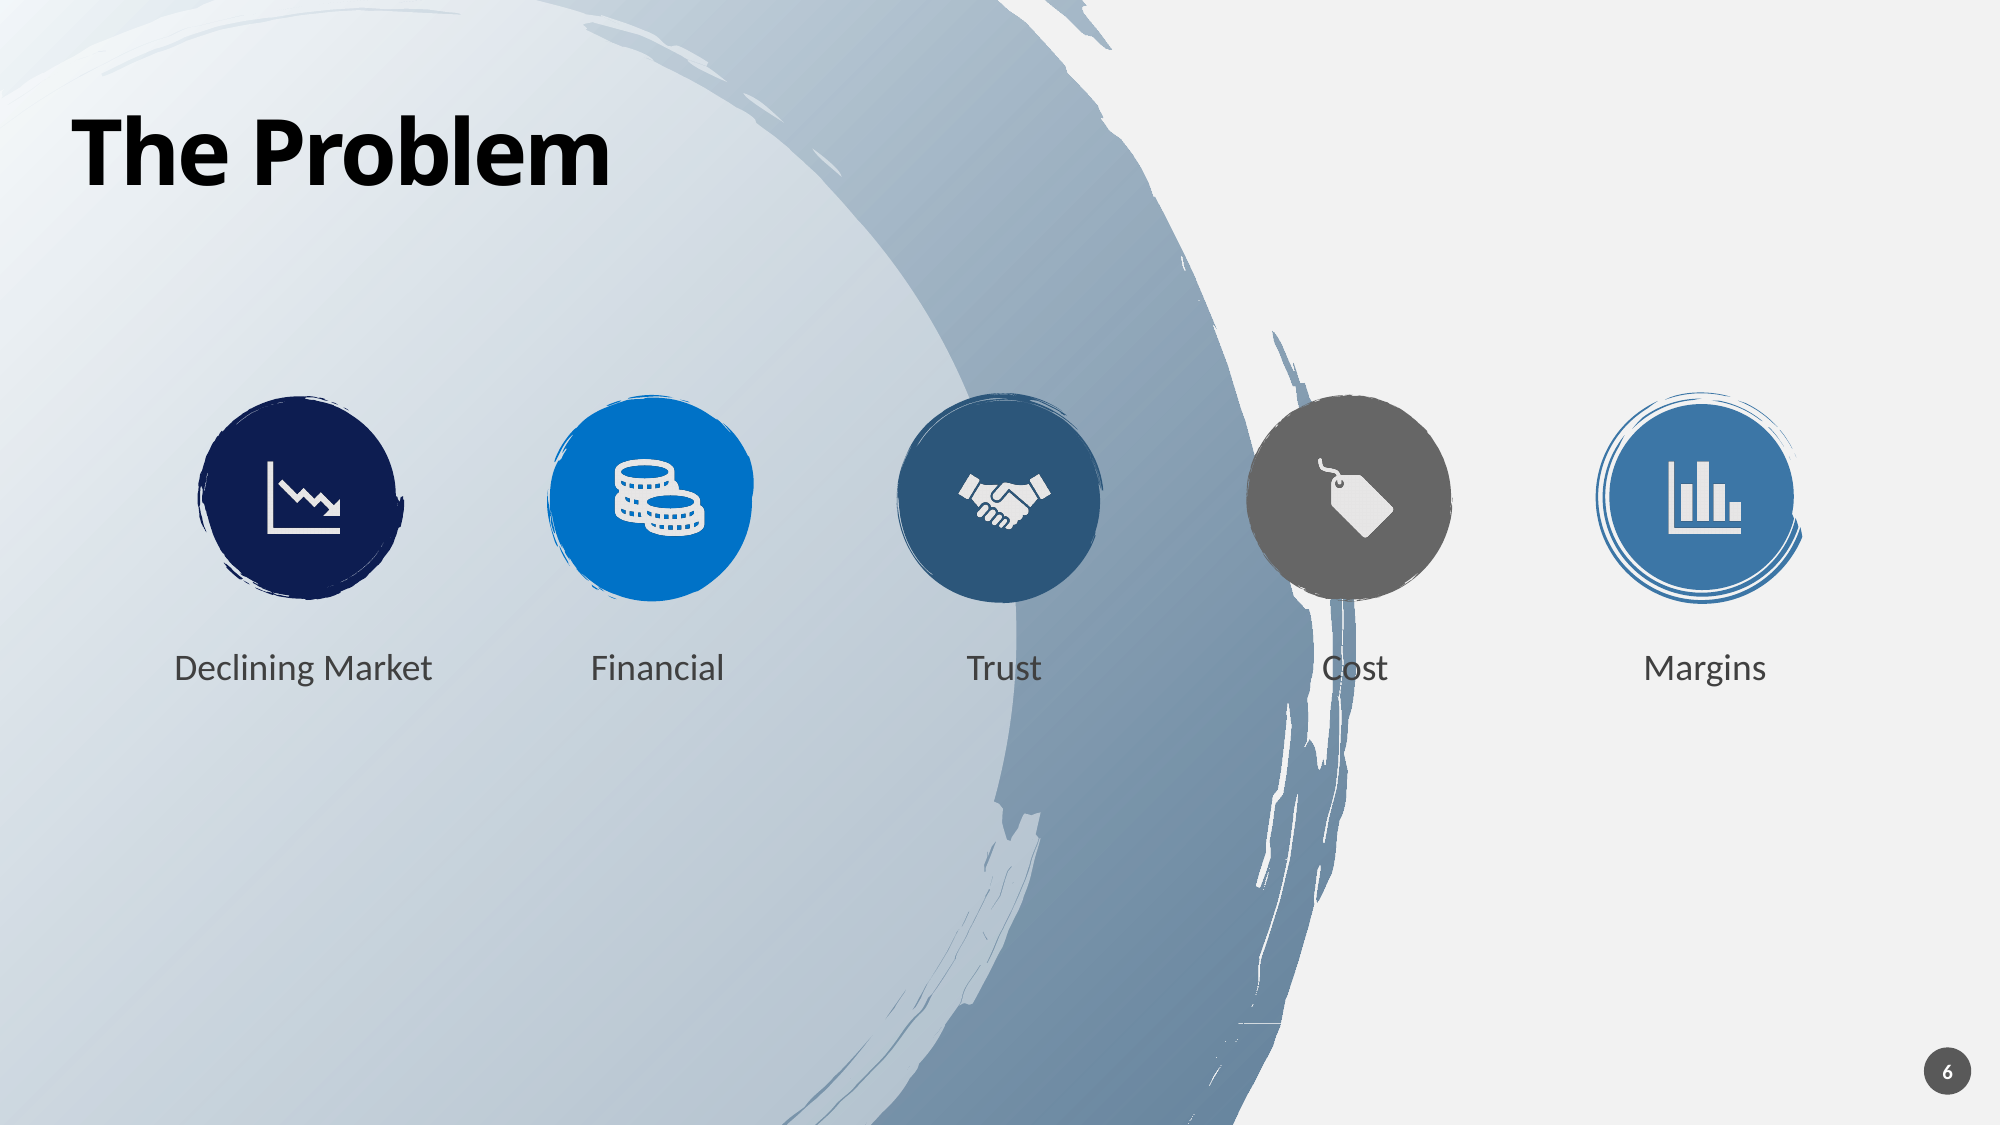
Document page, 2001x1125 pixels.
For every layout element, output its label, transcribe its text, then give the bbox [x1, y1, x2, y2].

title The Problem [70, 70, 1925, 241]
picture [1653, 446, 1756, 549]
picture [606, 446, 709, 549]
picture [1304, 446, 1407, 549]
list Financial [524, 648, 791, 708]
picture [953, 450, 1056, 553]
picture [252, 446, 355, 549]
list Margins [1572, 648, 1838, 708]
slide_number 6 [1923, 1047, 1972, 1095]
list Declining Market [170, 648, 437, 708]
list Cost [1222, 648, 1489, 708]
list Trust [871, 648, 1138, 708]
